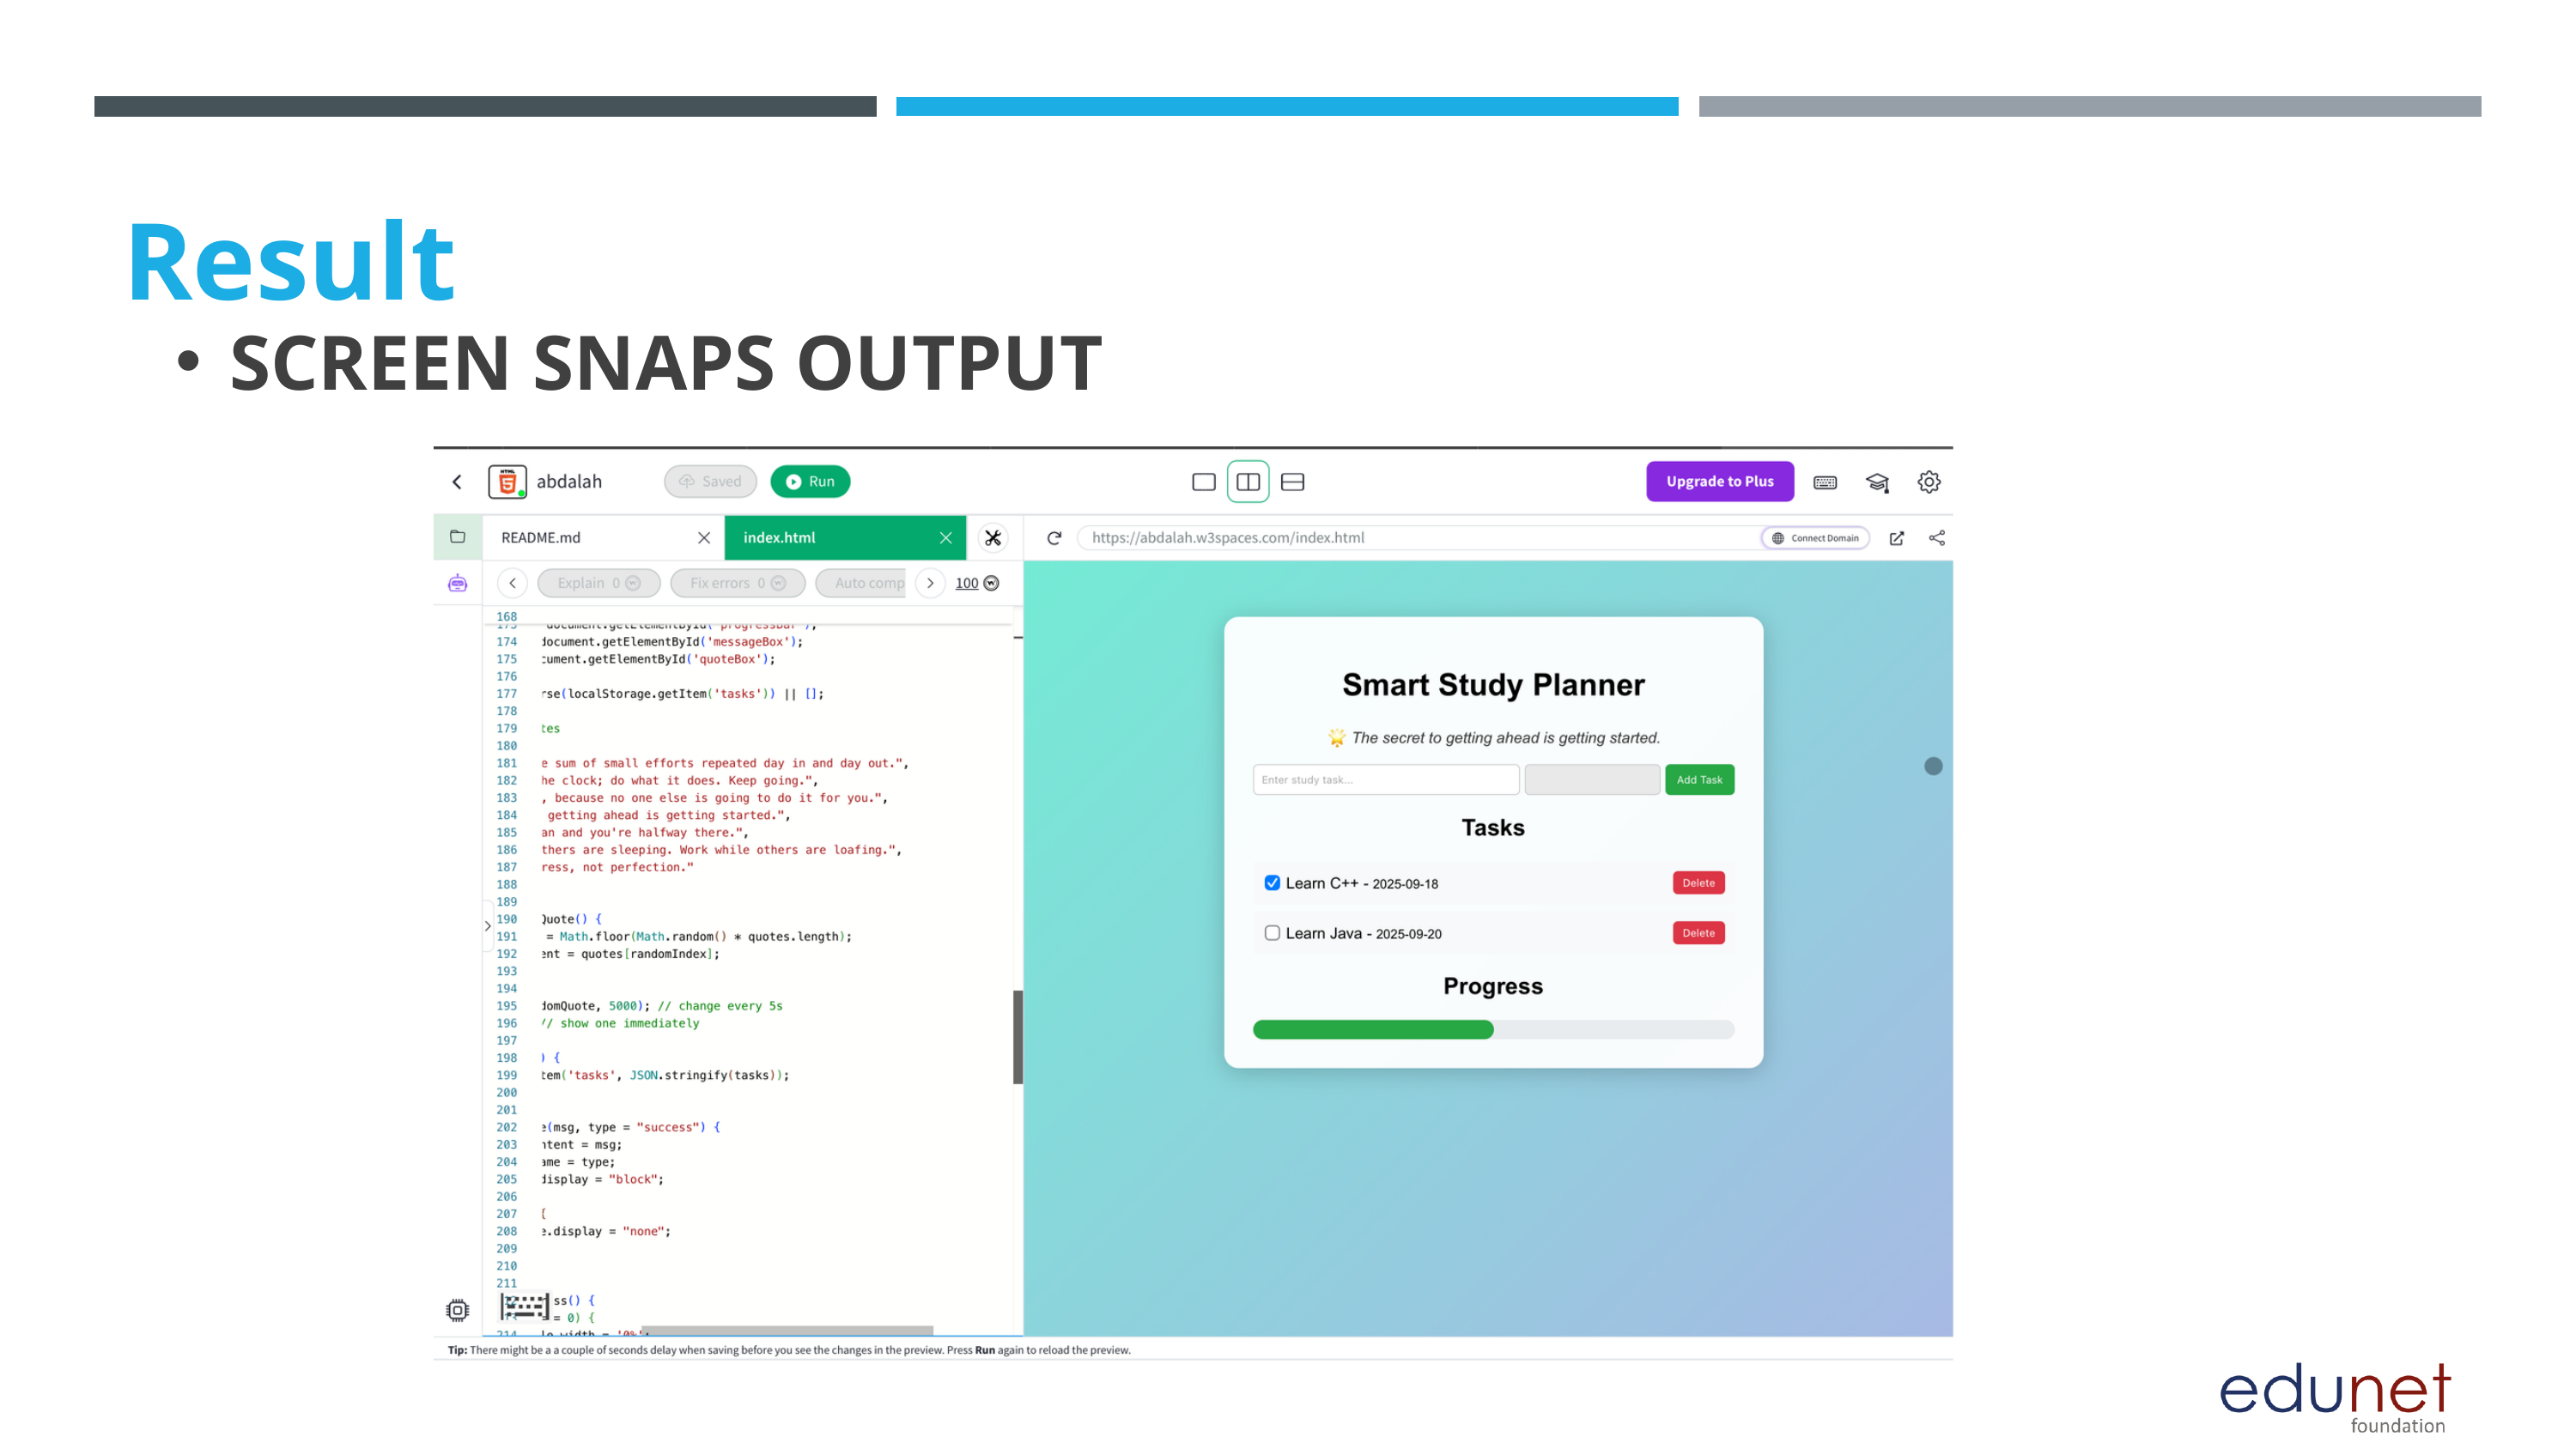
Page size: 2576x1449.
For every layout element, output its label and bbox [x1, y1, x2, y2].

text_box [122, 116, 2453, 1104]
text_box [1698, 95, 2482, 118]
text_box [434, 1113, 1953, 1361]
text_box [896, 96, 1680, 113]
text_box [94, 96, 878, 118]
text_box [2215, 1359, 2454, 1438]
